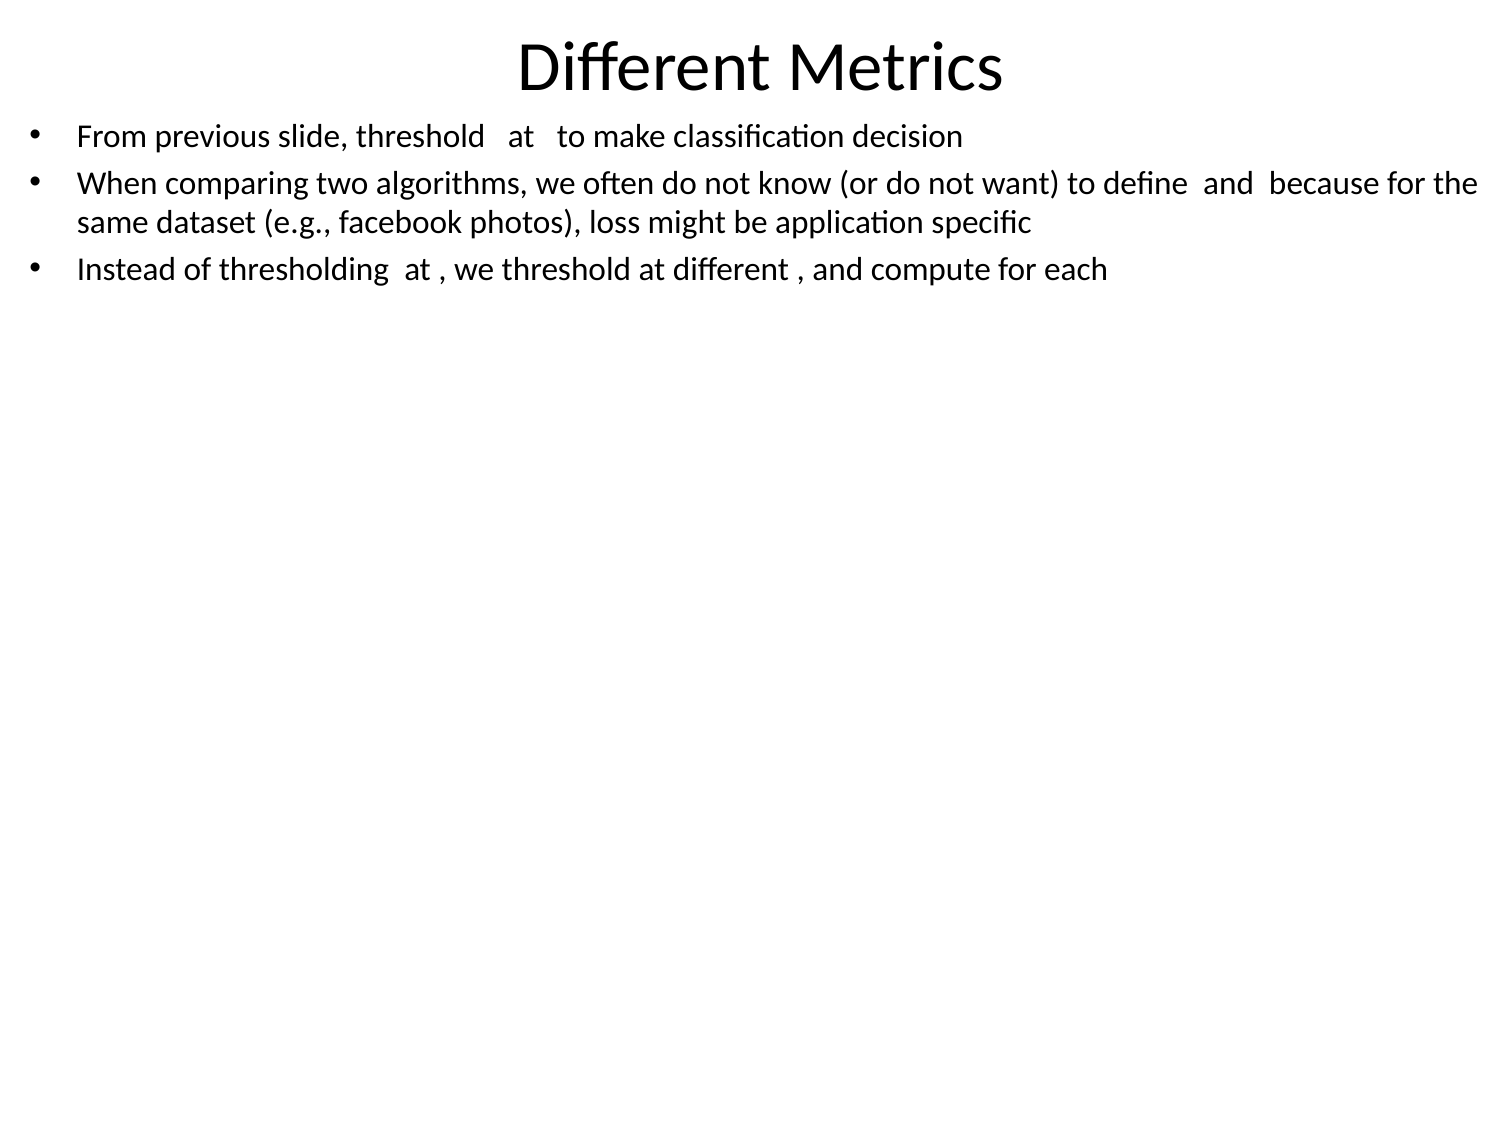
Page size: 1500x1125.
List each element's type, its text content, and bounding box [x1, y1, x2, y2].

title Different Metrics [86, 0, 1437, 136]
